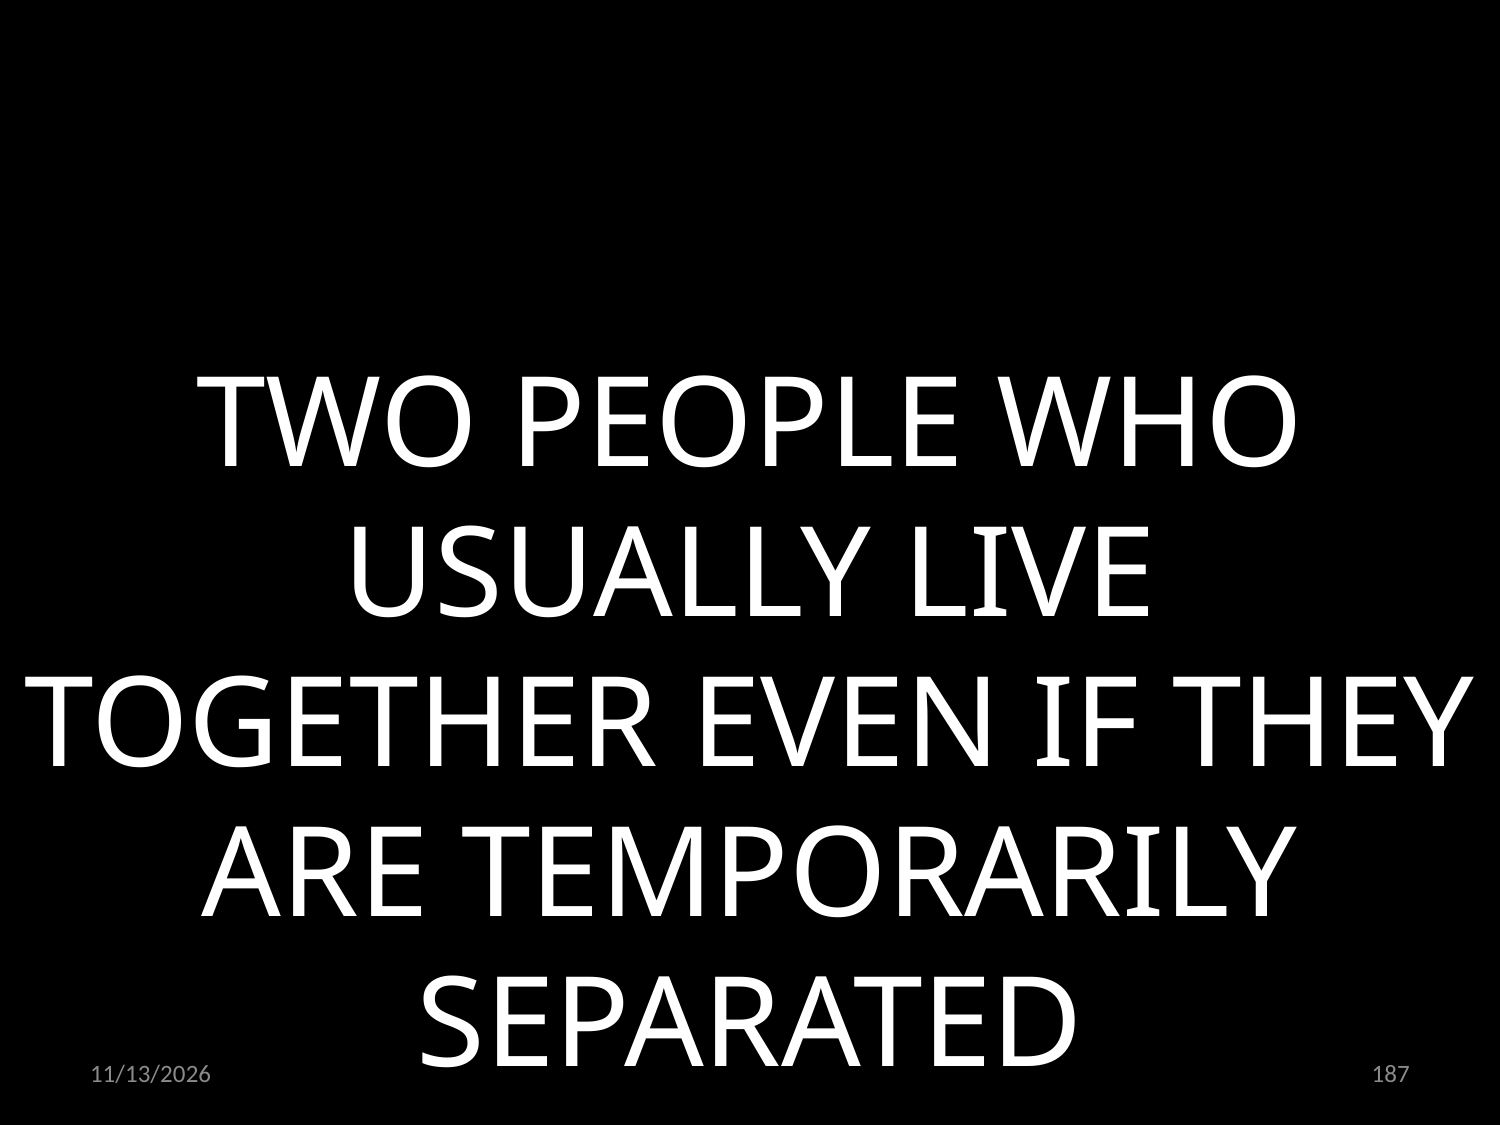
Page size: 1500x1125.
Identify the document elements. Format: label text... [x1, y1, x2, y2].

list TWO PEOPLE WHO USUALLY LIVE TOGETHER EVEN IF THEY ARE TEMPORARILY SEPARATED [0, 334, 1500, 436]
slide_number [75, 1042, 425, 1103]
slide_number 187 [1074, 1042, 1425, 1103]
